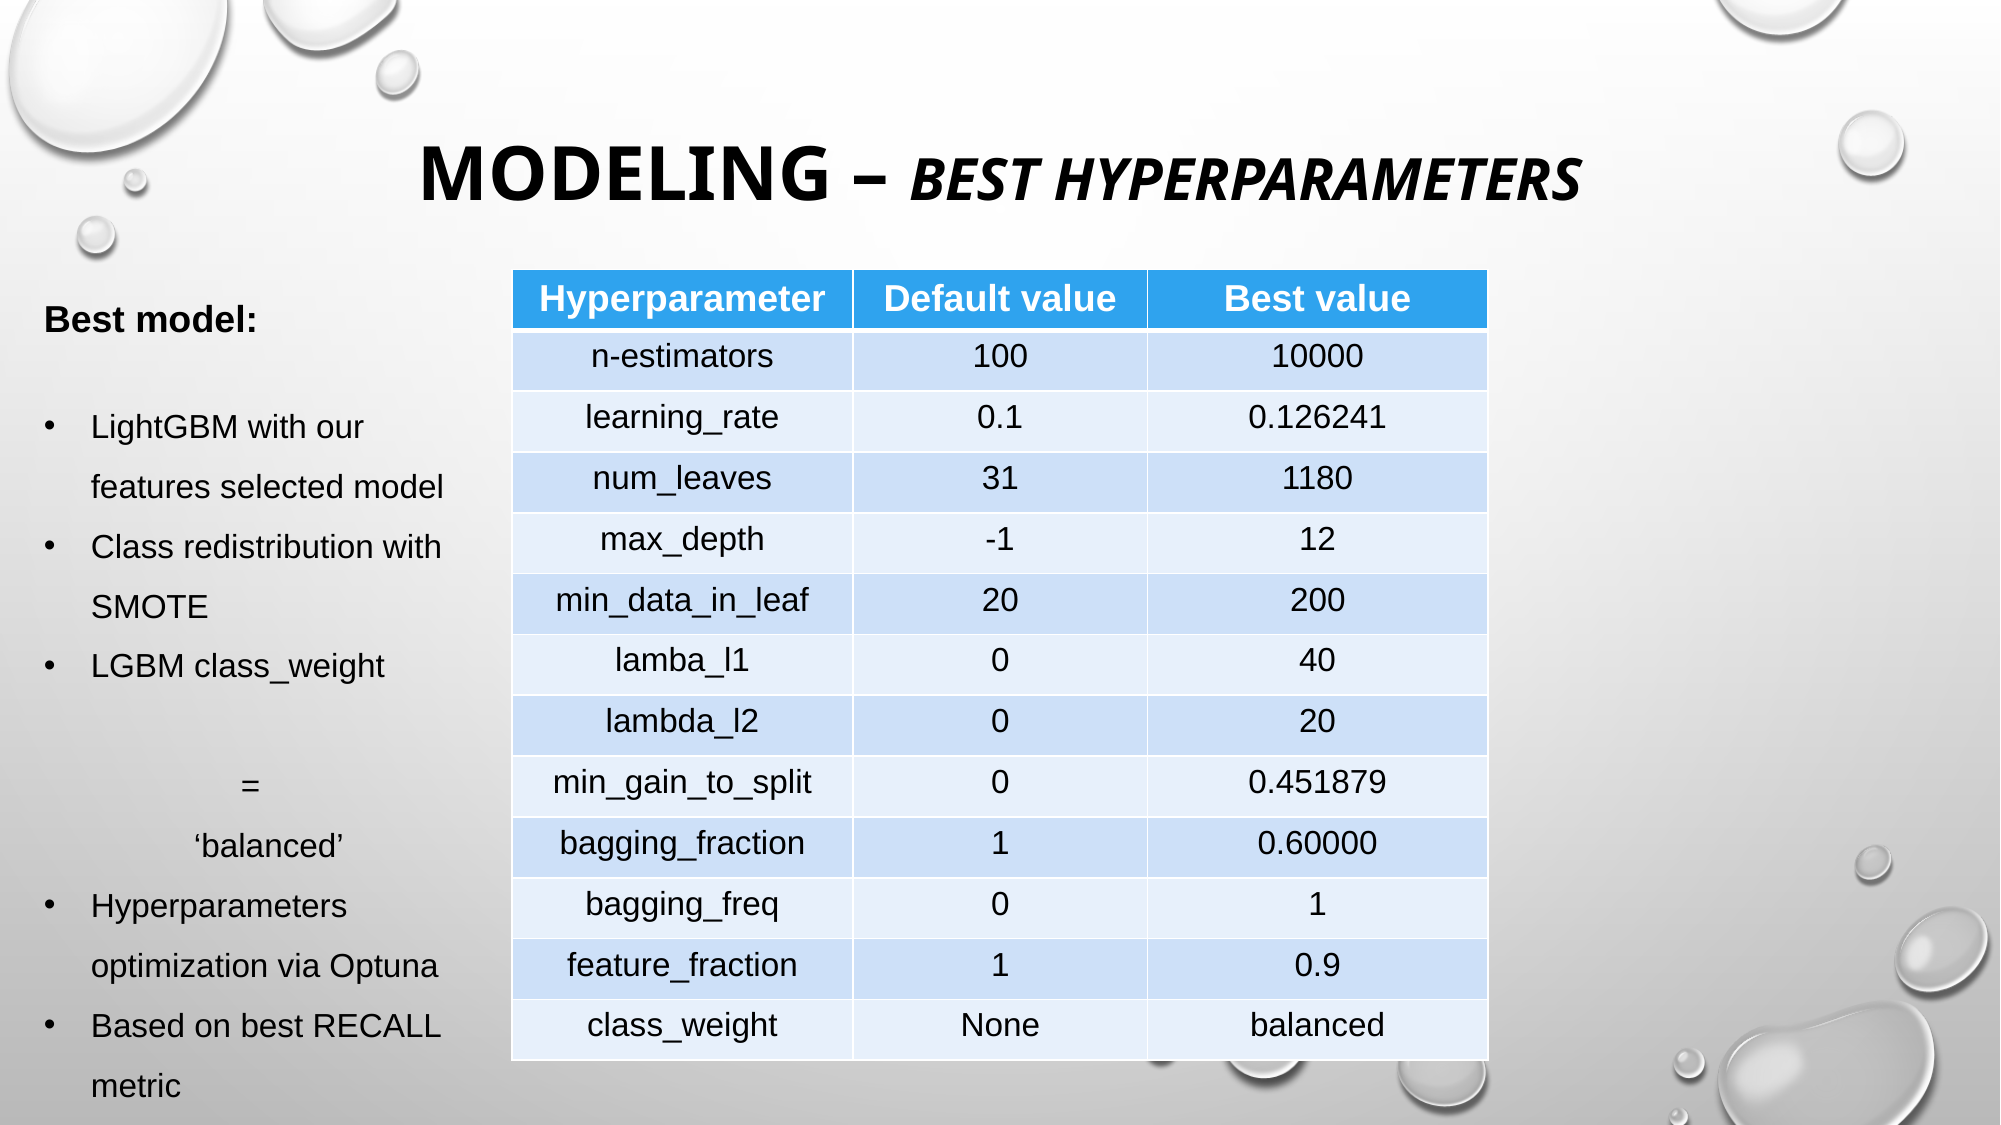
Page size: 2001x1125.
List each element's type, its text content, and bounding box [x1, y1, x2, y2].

table_cell n-estimators [513, 333, 852, 390]
table_cell 20 [1148, 696, 1487, 755]
title MODELING – Best Hyperparameters [149, 101, 1851, 251]
table_cell num_leaves [513, 453, 852, 512]
table_cell lambda_l2 [513, 696, 852, 755]
table_cell 0 [854, 879, 1147, 938]
table_cell None [854, 1000, 1147, 1059]
table_header Best value [1148, 270, 1487, 328]
table_cell 20 [854, 574, 1147, 634]
table_cell class_weight [513, 1000, 852, 1059]
table_cell balanced [1148, 1000, 1487, 1059]
table_cell 0.1 [854, 392, 1147, 451]
table_cell 40 [1148, 635, 1487, 694]
table_cell 100 [854, 333, 1147, 390]
table_cell min_data_in_leaf [513, 574, 852, 634]
table_header Default value [854, 270, 1147, 328]
table_cell 0 [854, 757, 1147, 816]
table_cell min_gain_to_split [513, 757, 852, 816]
table_cell 0.451879 [1148, 757, 1487, 816]
table_cell 10000 [1148, 333, 1487, 390]
picture [0, 0, 2000, 1125]
table_cell learning_rate [513, 392, 852, 451]
table_cell 0.9 [1148, 939, 1487, 999]
table_cell 0.60000 [1148, 818, 1487, 877]
text_box Best model: LightGBM with our features selected model Class redistribution with SMOTE LGBM class_weight = ‘balanced’ Hyperparameters optimization via Optuna Based on best RECALL metric [29, 287, 477, 1112]
table_cell 200 [1148, 574, 1487, 634]
table_cell bagging_freq [513, 879, 852, 938]
table_cell 0 [854, 696, 1147, 755]
table_cell 0 [854, 635, 1147, 694]
table_cell 12 [1148, 514, 1487, 573]
table_cell 1 [854, 939, 1147, 999]
table_cell 0.126241 [1148, 392, 1487, 451]
table_cell 1 [854, 818, 1147, 877]
table_cell bagging_fraction [513, 818, 852, 877]
table_cell lamba_l1 [513, 635, 852, 694]
table_cell max_depth [513, 514, 852, 573]
table_cell feature_fraction [513, 939, 852, 999]
table_cell 31 [854, 453, 1147, 512]
table_cell 1180 [1148, 453, 1487, 512]
table_cell 1 [1148, 879, 1487, 938]
table_cell -1 [854, 514, 1147, 573]
table_header Hyperparameter [513, 270, 852, 328]
